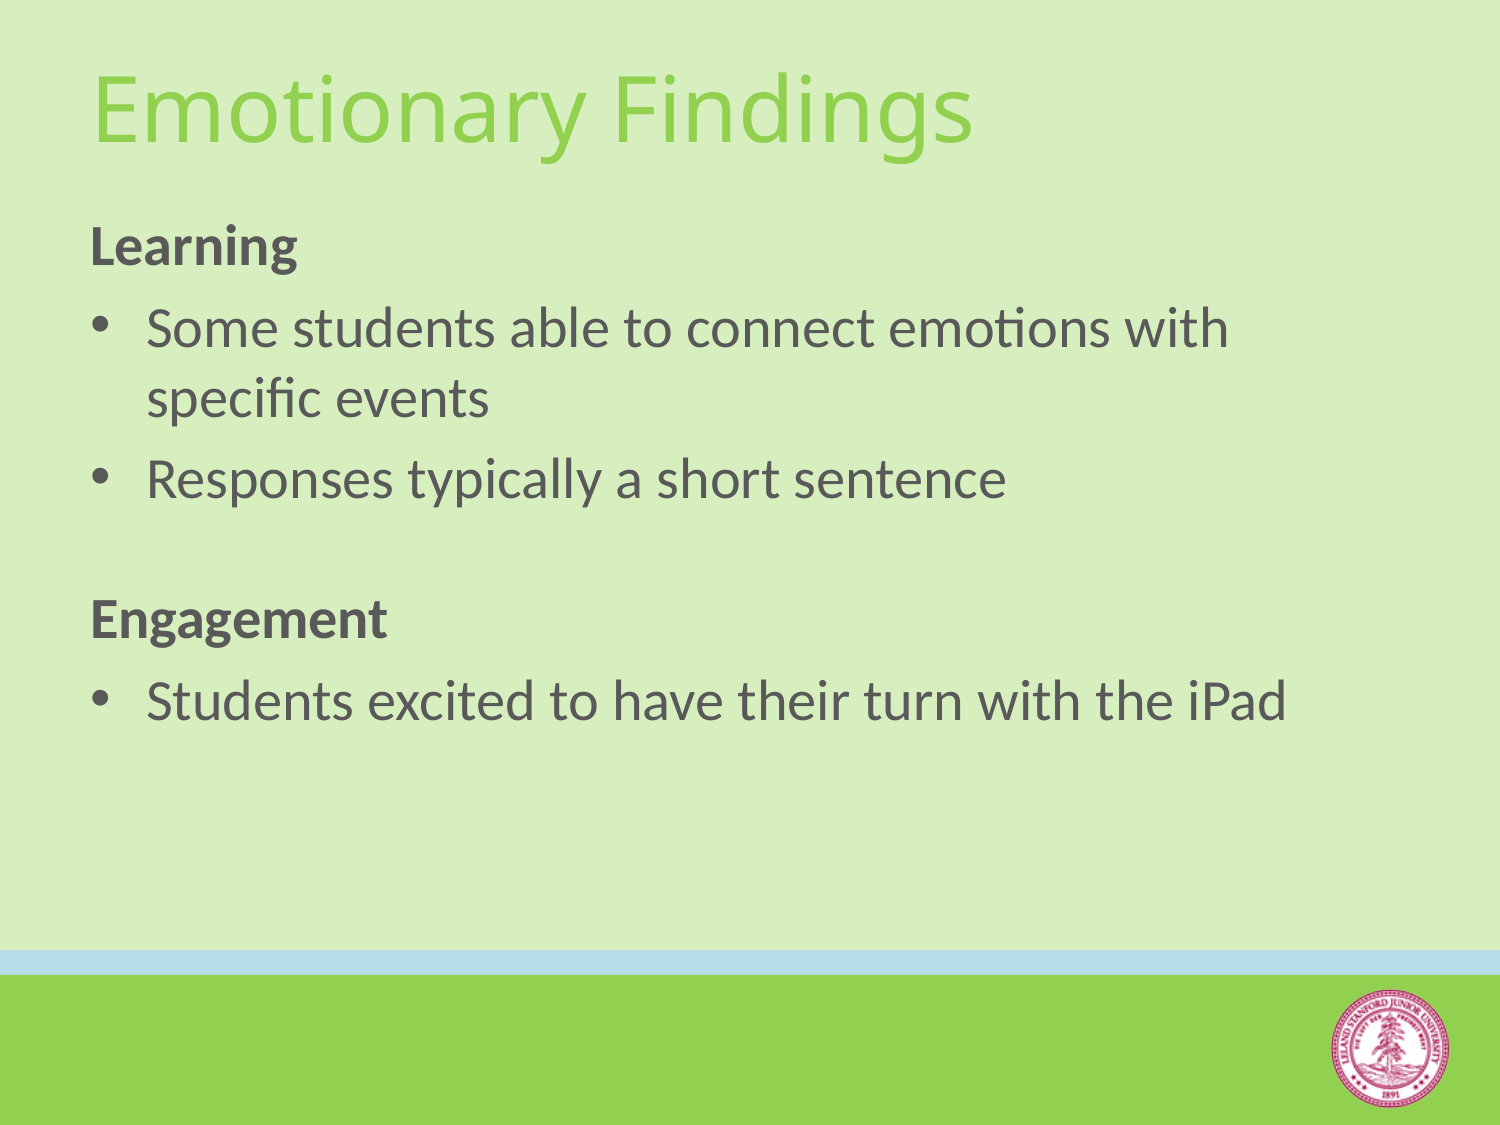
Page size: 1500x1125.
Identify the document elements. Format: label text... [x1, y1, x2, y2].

picture [1325, 987, 1463, 1113]
text_box Learning Some students able to connect emotions with specific events Responses typically a short sentence Engagement Students excited to have their turn with the iPad [74, 199, 1350, 943]
title Emotionary Findings [75, 12, 1425, 200]
